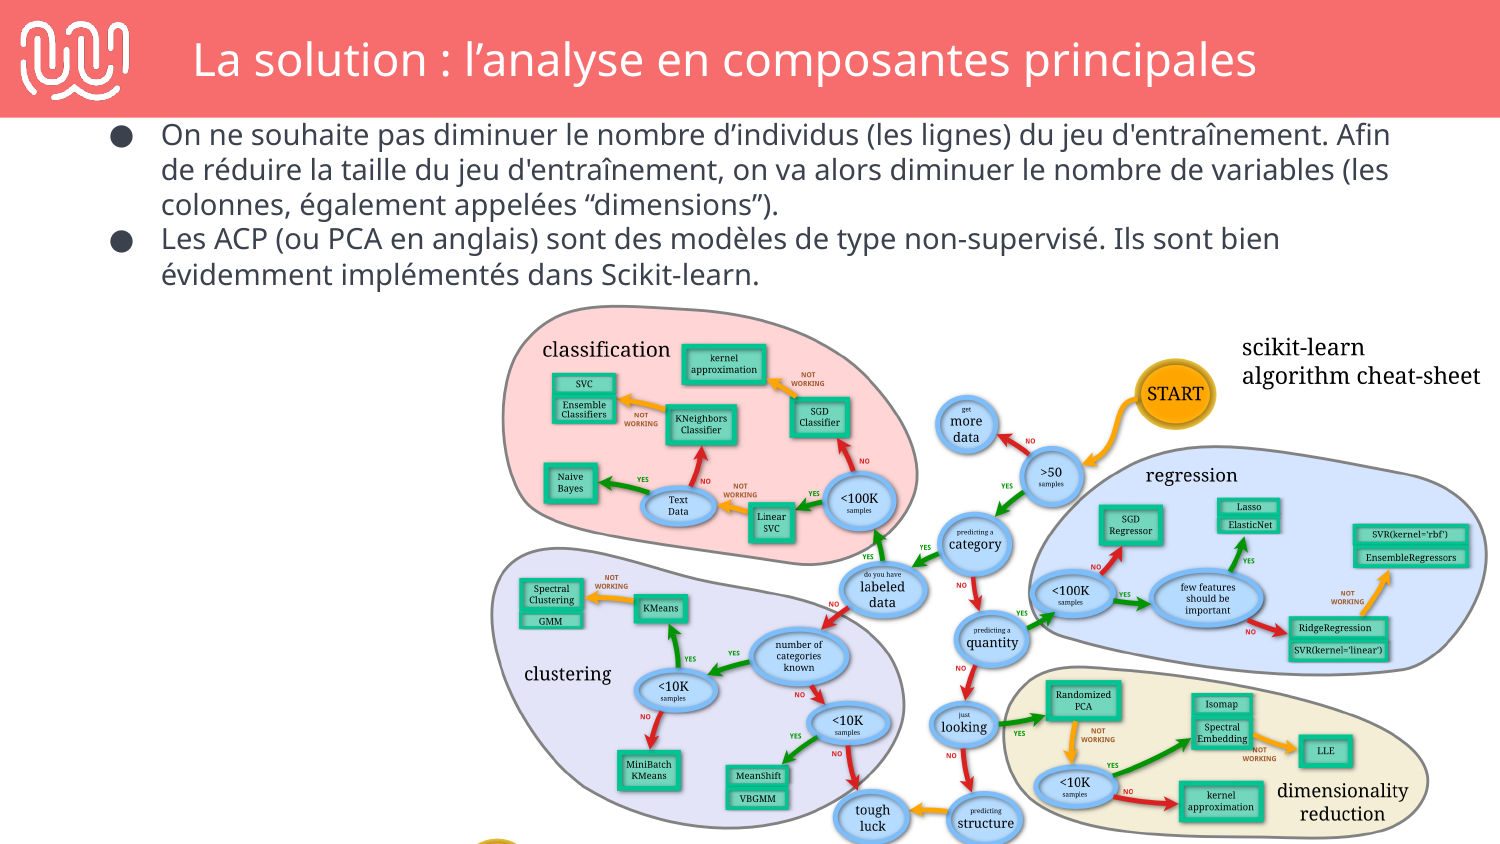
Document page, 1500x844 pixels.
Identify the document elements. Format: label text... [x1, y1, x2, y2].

picture [448, 296, 1500, 844]
picture [20, 20, 134, 101]
list On ne souhaite pas diminuer le nombre d’individus (les lignes) du jeu d'entraînement. Afin de réduire la taille du jeu d'entraînement, on va alors diminuer le nombre de variables (les colonnes, également appelées “dimensions”). Les ACP (ou PCA en anglais) sont des modèles de type non-supervisé. Ils sont bien évidemment implémentés dans Scikit-learn. [85, 116, 1427, 576]
title La solution : l’analyse en composantes principales [192, 0, 1474, 118]
